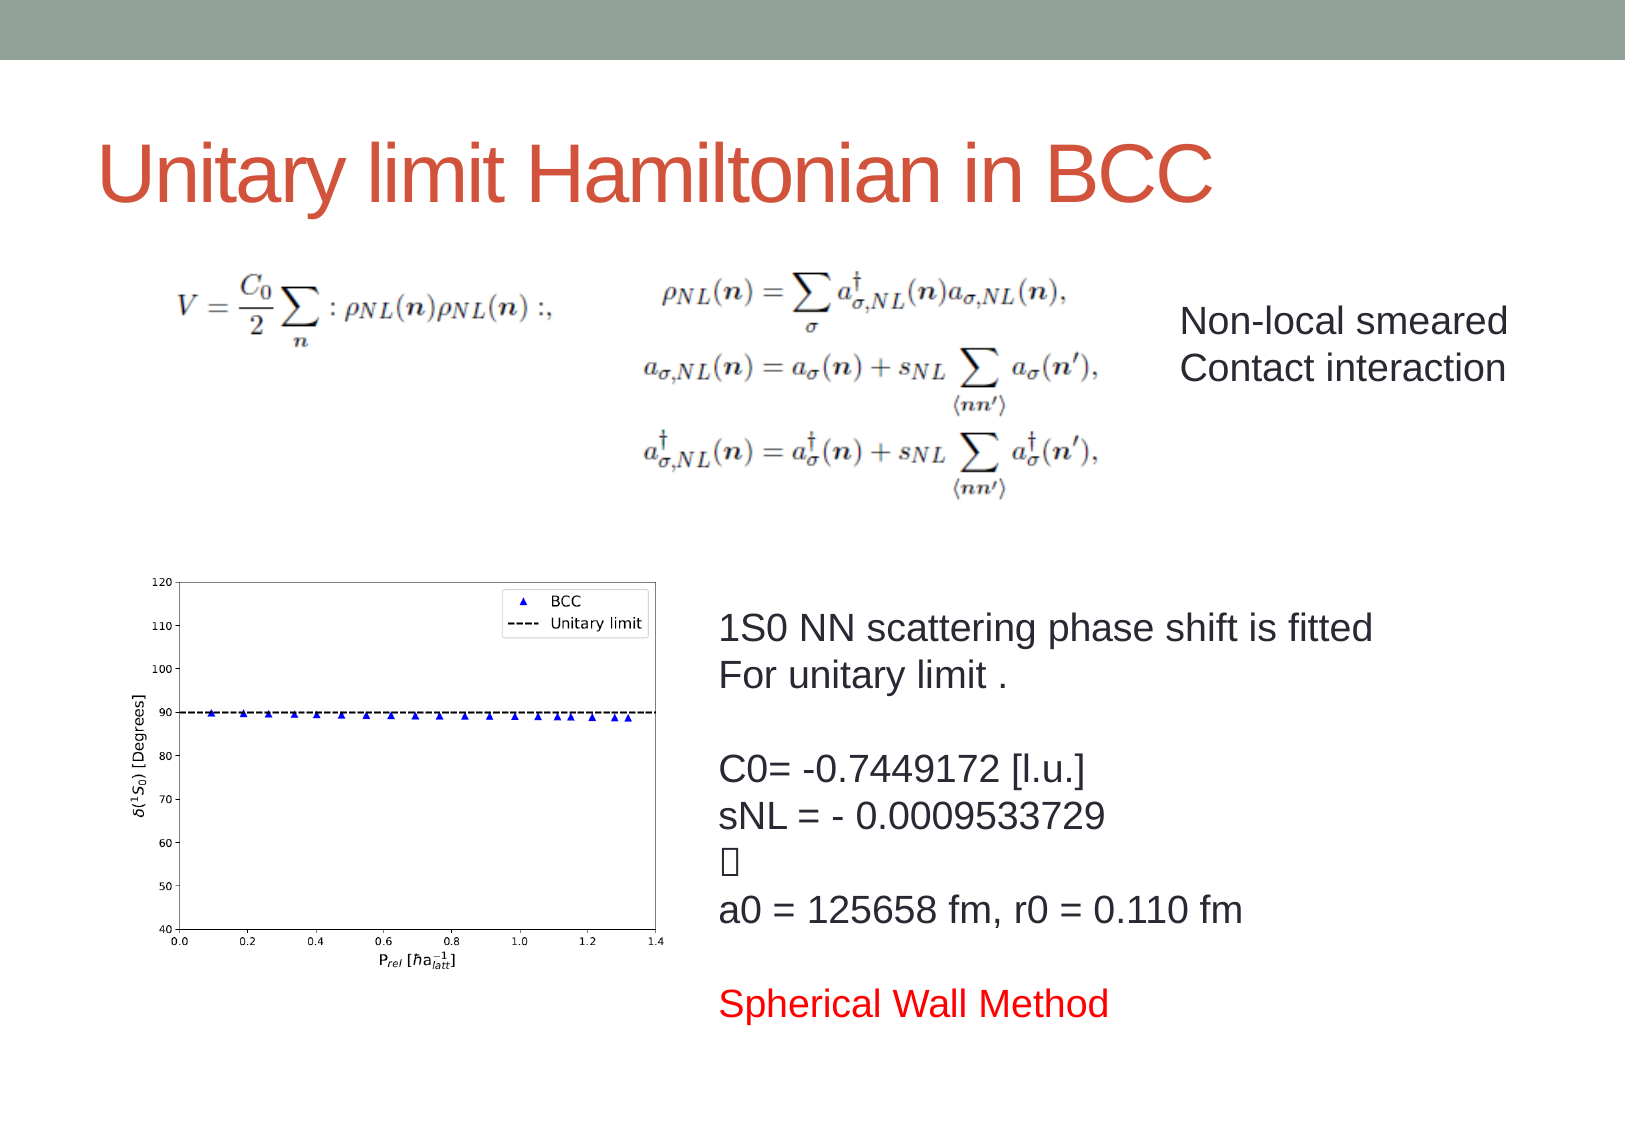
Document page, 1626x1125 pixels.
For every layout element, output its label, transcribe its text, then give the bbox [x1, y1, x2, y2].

picture [112, 560, 677, 975]
text_box Non-local smeared Contact interaction [1164, 287, 1524, 397]
picture [149, 249, 565, 363]
picture [624, 262, 1105, 510]
text_box 1S0 NN scattering phase shift is fitted For unitary limit . C0= -0.7449172 [l.u.] sNL = - 0.0009533729  a0 = 125658 fm, r0 = 0.110 fm Spherical Wall Method [703, 594, 1389, 1034]
title Unitary limit Hamiltonian in BCC [81, 87, 1544, 250]
